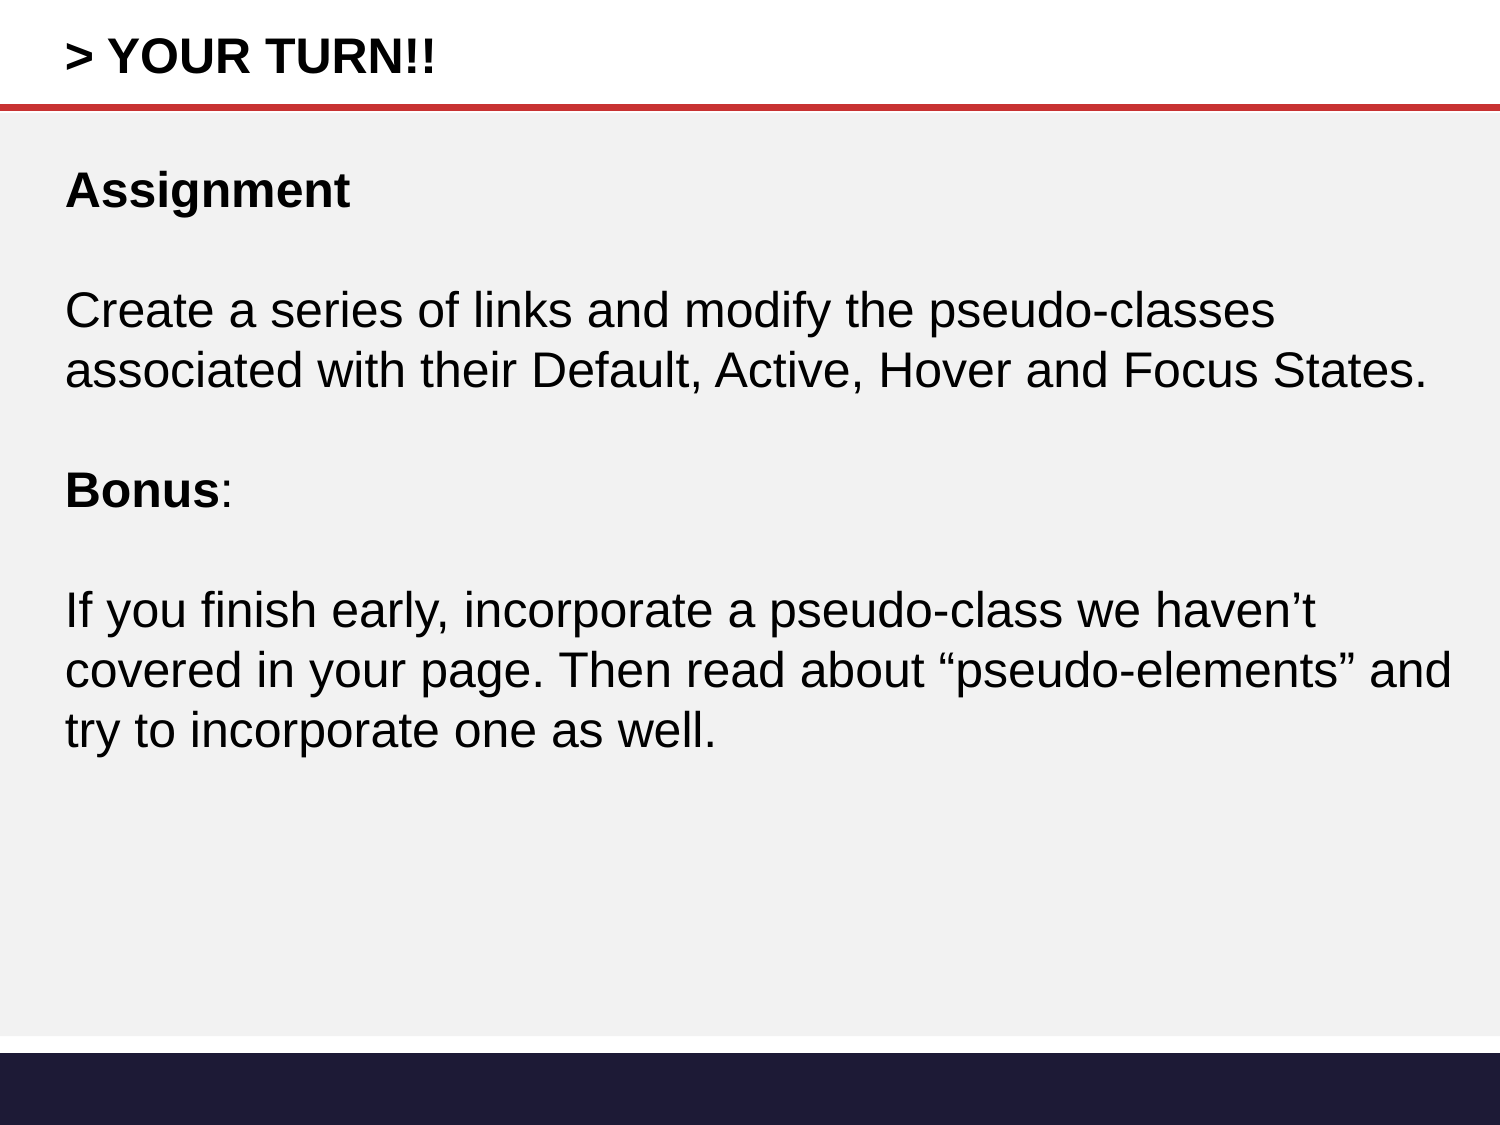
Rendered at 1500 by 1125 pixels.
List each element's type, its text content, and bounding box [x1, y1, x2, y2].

text_box [0, 112, 1500, 1037]
text_box > YOUR TURN!! [50, 16, 913, 91]
text_box Assignment Create a series of links and modify the pseudo-classes associated with their Default, Active, Hover and Focus States. Bonus: If you finish early, incorporate a pseudo-class we haven’t covered in your page. Then read about “pseudo-elements” and try to incorporate one as well. [49, 149, 1475, 765]
